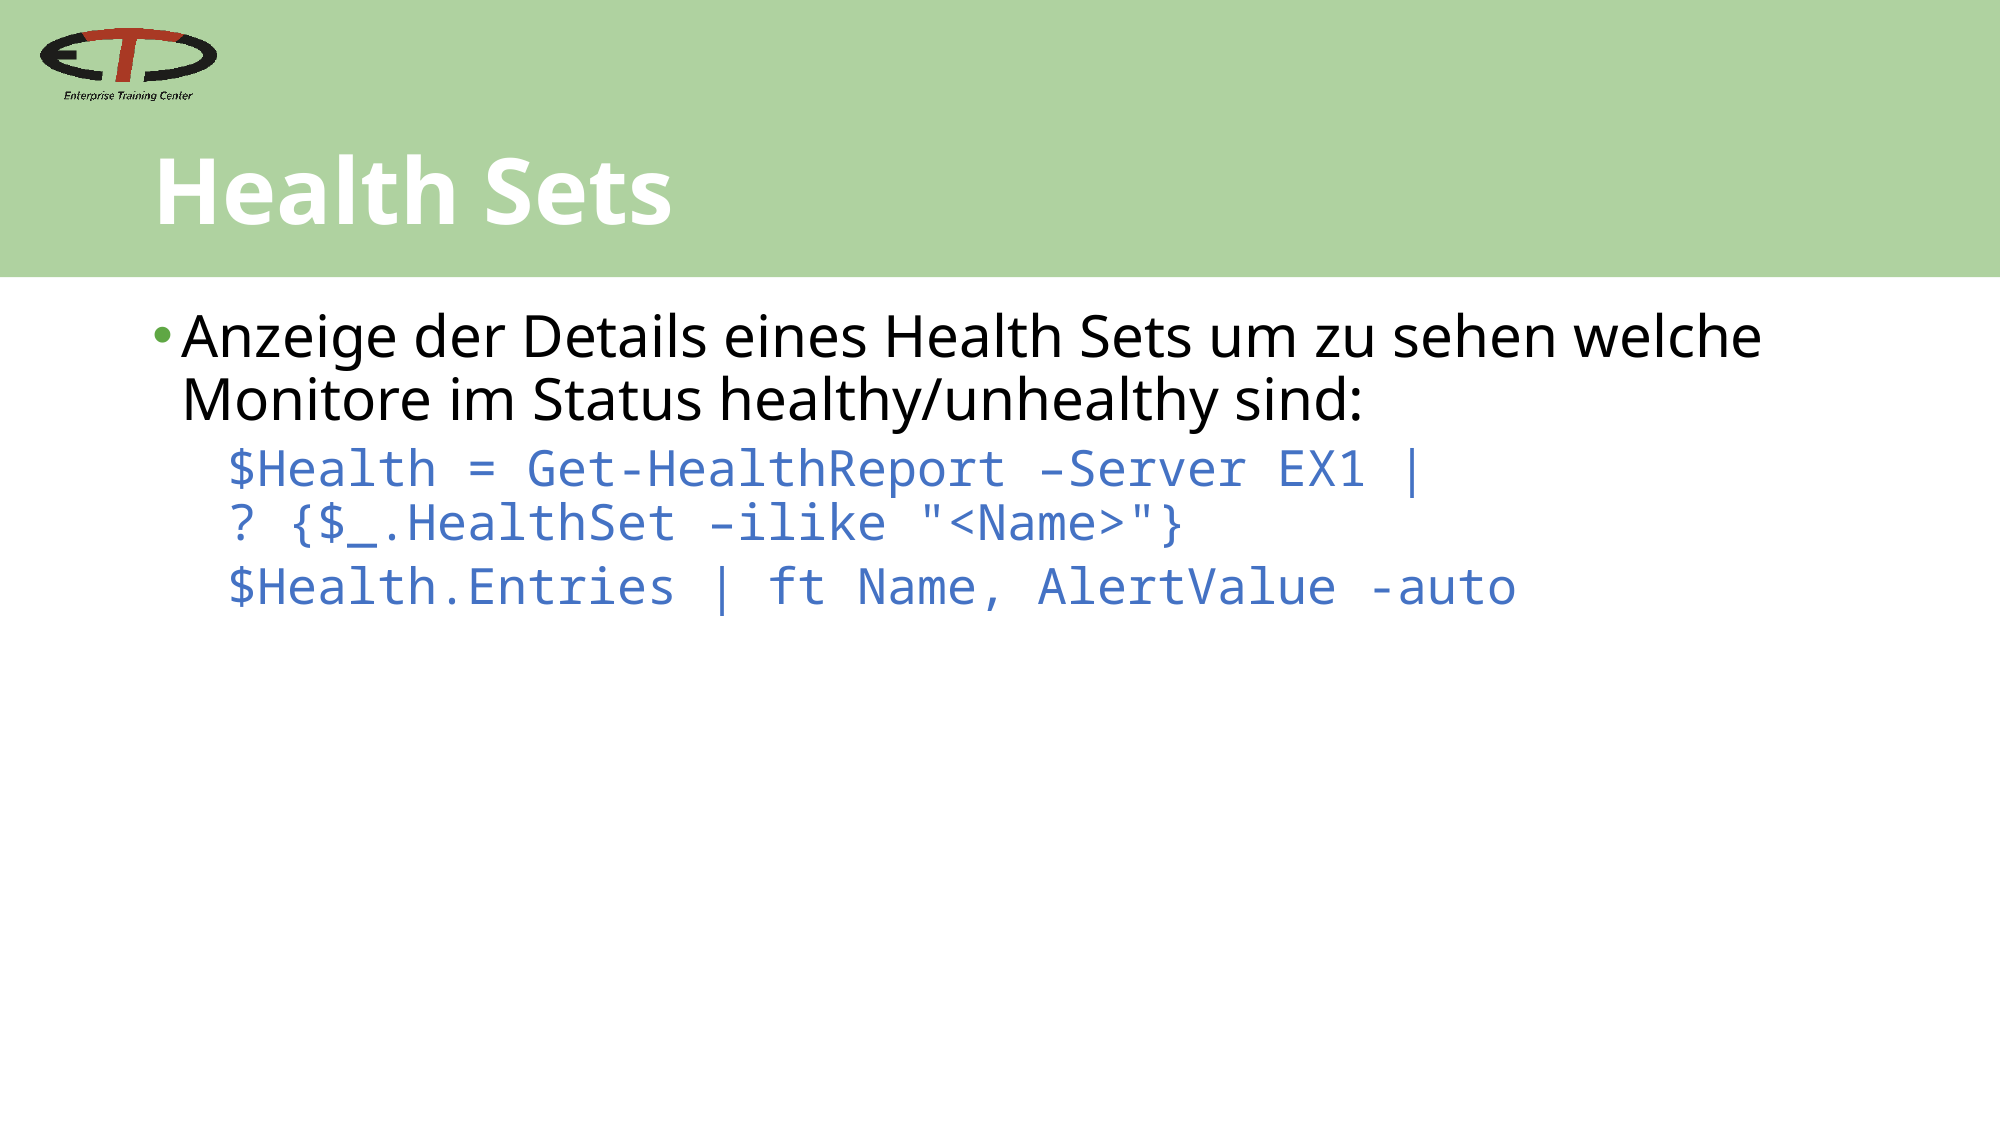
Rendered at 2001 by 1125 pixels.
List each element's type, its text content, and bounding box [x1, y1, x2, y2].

list Anzeige der Details eines Health Sets um zu sehen welche Monitore im Status healthy/unhealthy sind: $Health = Get-HealthReport –Server EX1 | ? {$_.HealthSet –ilike "<Name>"} $Health.Entries | ft Name, AlertValue -auto [137, 299, 1863, 1014]
title Health Sets [137, 113, 1863, 278]
picture [40, 28, 217, 101]
